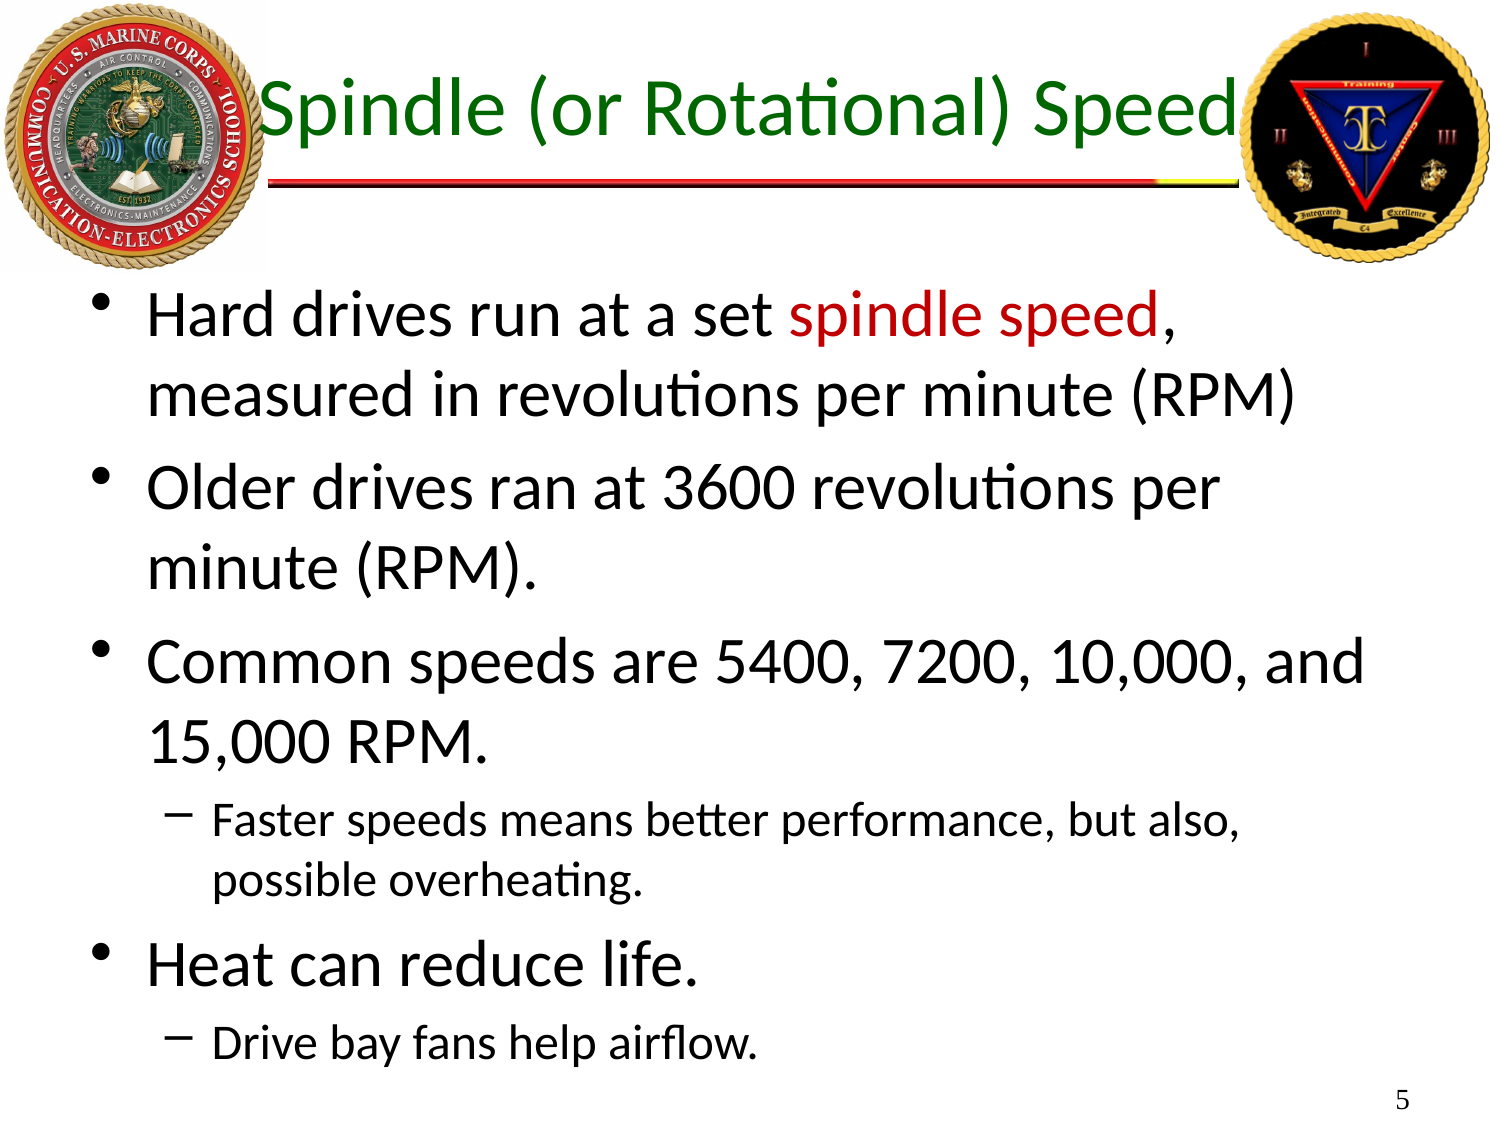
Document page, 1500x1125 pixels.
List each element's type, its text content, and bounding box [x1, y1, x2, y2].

picture [0, 0, 268, 274]
picture [1239, 12, 1490, 263]
list Hard drives run at a set spindle speed, measured in revolutions per minute (RPM) Older drives ran at 3600 revolutions per minute (RPM). Common speeds are 5400, 7200, 10,000, and 15,000 RPM. Faster speeds means better performance, but also, possible overheating. Heat can reduce life. Drive bay fans help airflow. [75, 262, 1425, 1005]
title Spindle (or Rotational) Speed [75, 45, 1425, 233]
